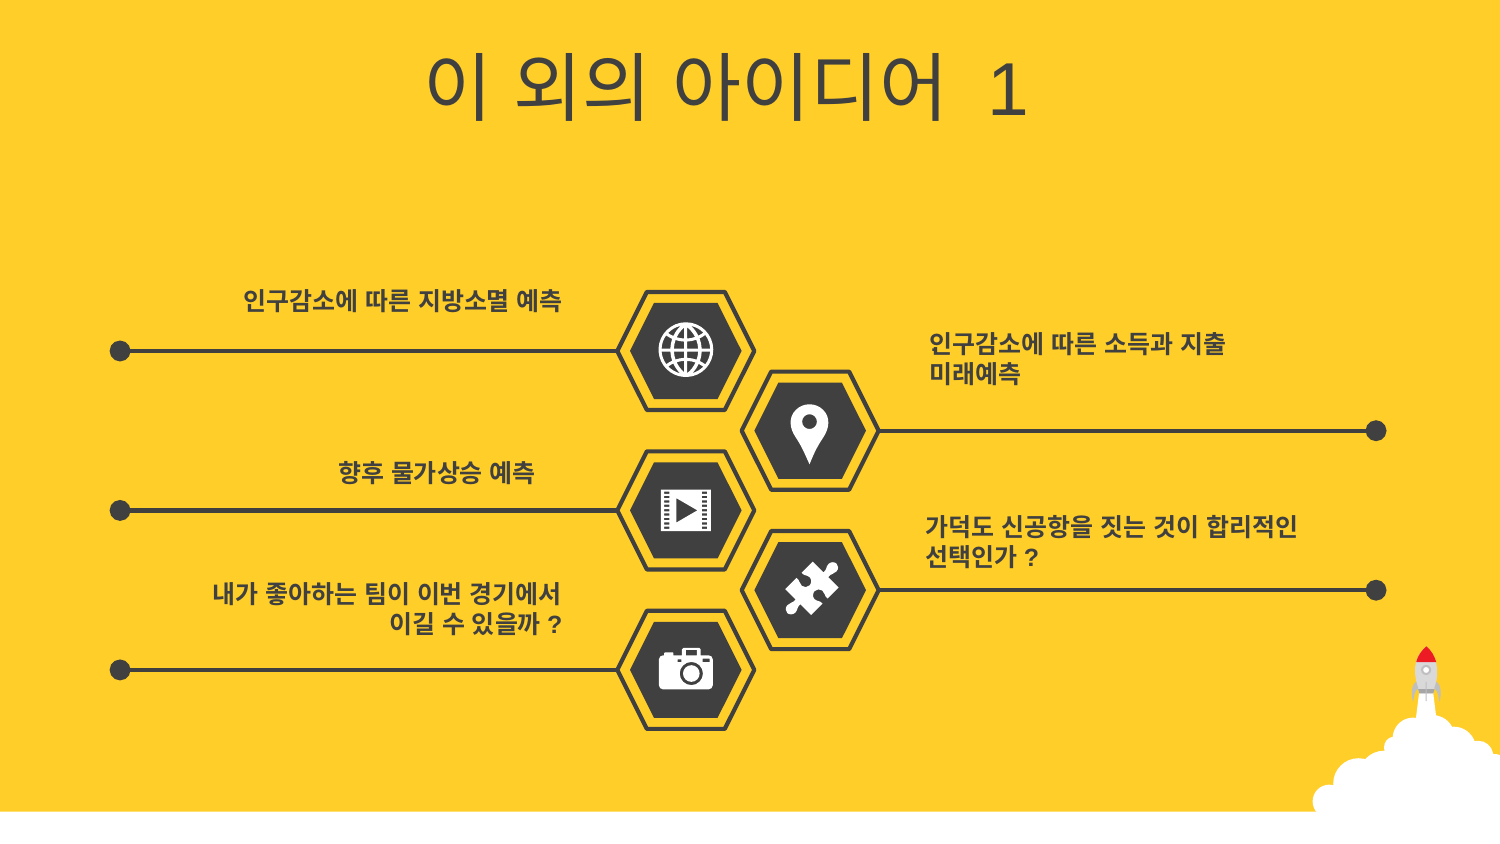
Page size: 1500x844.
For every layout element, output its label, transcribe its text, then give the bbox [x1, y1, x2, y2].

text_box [617, 451, 755, 570]
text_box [152, 237, 586, 325]
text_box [741, 530, 879, 650]
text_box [617, 291, 755, 411]
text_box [914, 318, 1341, 398]
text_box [111, 570, 578, 648]
list 이 외의 아이디어 1 [0, 37, 1436, 133]
text_box 향후 물가상승 예측 [125, 450, 551, 495]
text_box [617, 610, 755, 730]
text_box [741, 371, 879, 490]
text_box 가덕도 신공항을 짓는 것이 합리적인 선택인가? [911, 504, 1337, 579]
